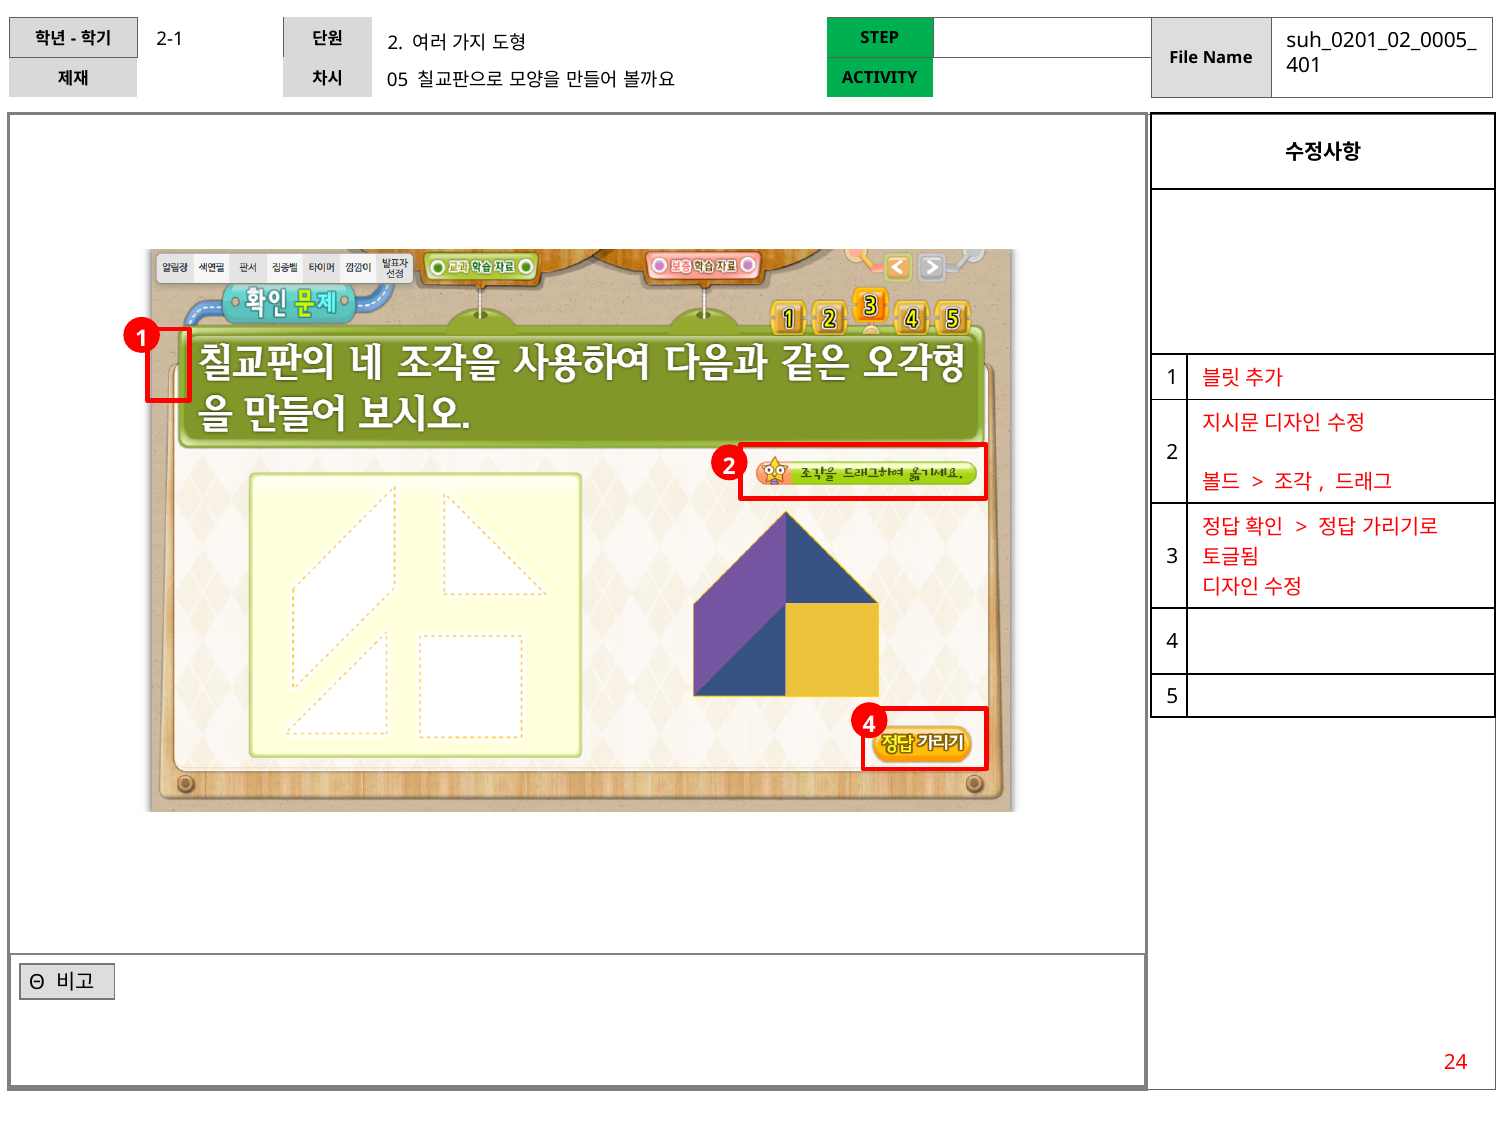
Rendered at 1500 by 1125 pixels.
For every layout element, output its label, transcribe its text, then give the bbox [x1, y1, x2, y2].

table_cell [1188, 609, 1494, 673]
text_box suh_0201_02_0005_401 [1271, 18, 1500, 84]
table_header 수정사항 [1152, 114, 1494, 188]
table_cell [1188, 675, 1494, 716]
table_cell 블릿 추가 [1188, 355, 1494, 399]
table_cell 1 [1152, 355, 1186, 399]
table_cell [1152, 190, 1494, 353]
picture [23, 249, 1138, 813]
table_cell 4 [1152, 609, 1186, 673]
table_cell 3 [1152, 504, 1186, 607]
text_box 05 칠교판으로 모양을 만들어 볼까요 [372, 60, 821, 96]
text_box 2. 여러 가지 도형 [372, 23, 828, 48]
table_cell 지시문 디자인 수정 볼드 > 조각, 드래그 [1188, 400, 1494, 502]
text_box 2-1 [141, 18, 284, 55]
table_cell 2 [1152, 400, 1186, 502]
table_cell 정답 확인 > 정답 가리기로 토글됨 디자인 수정 [1188, 504, 1494, 607]
table_cell 5 [1152, 675, 1186, 716]
